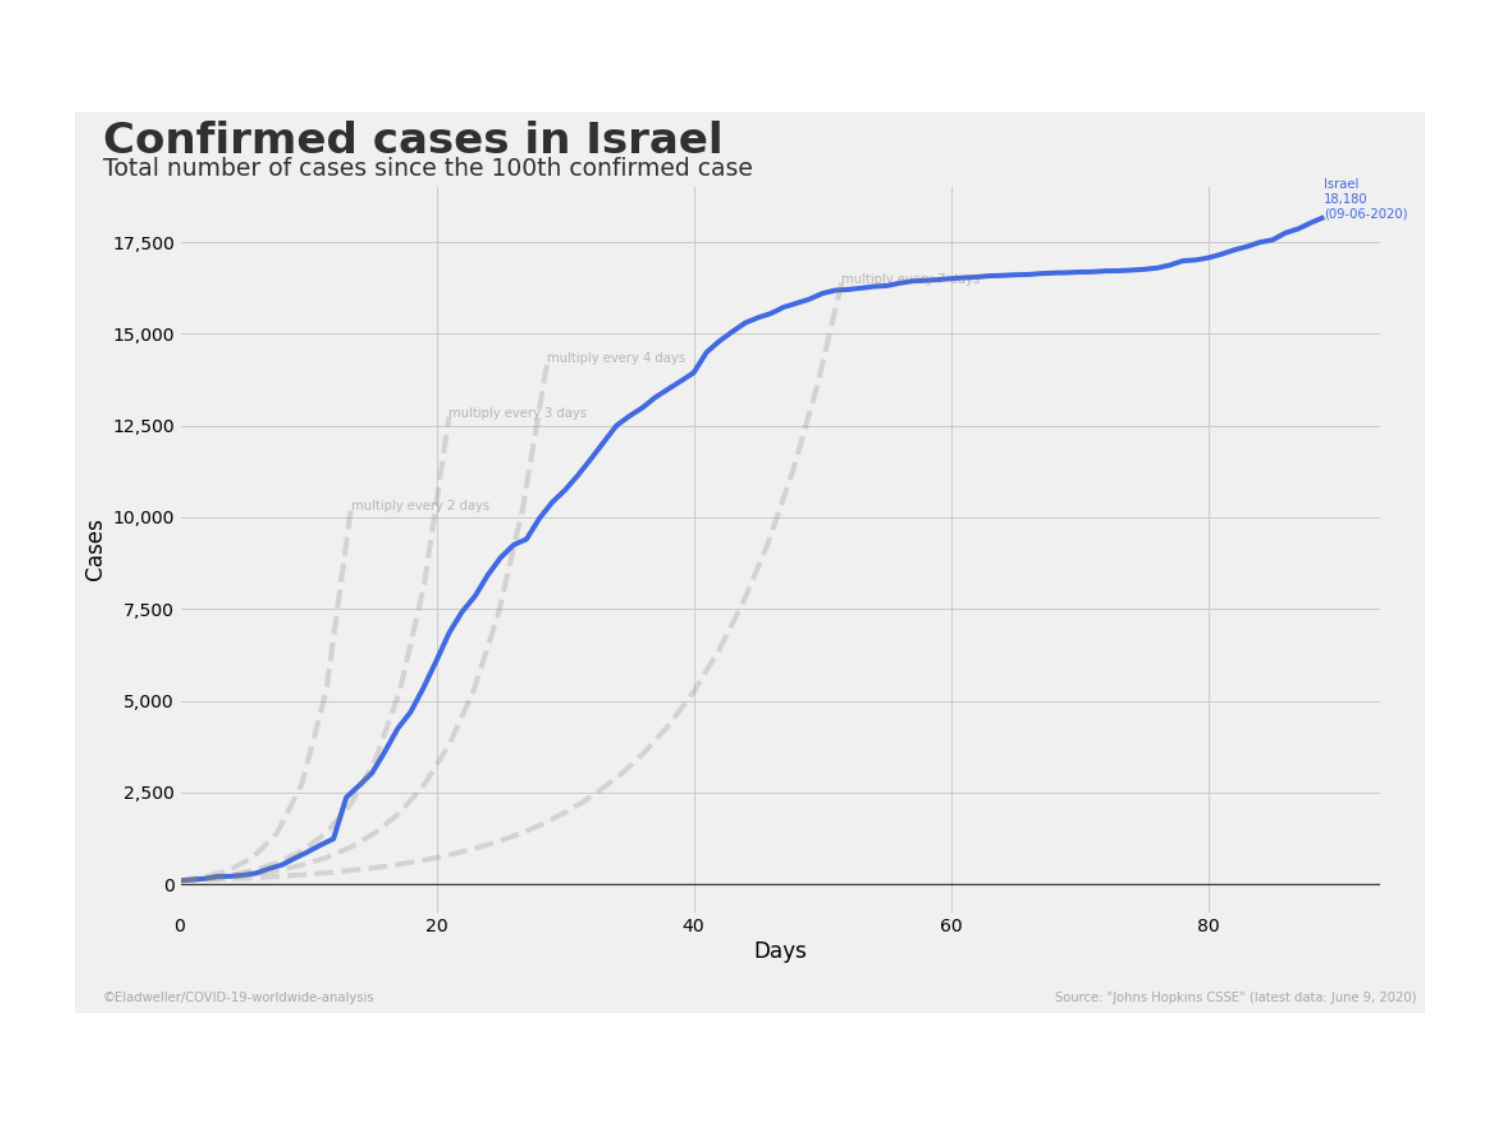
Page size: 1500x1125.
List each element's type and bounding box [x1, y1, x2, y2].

picture [74, 112, 1426, 1013]
